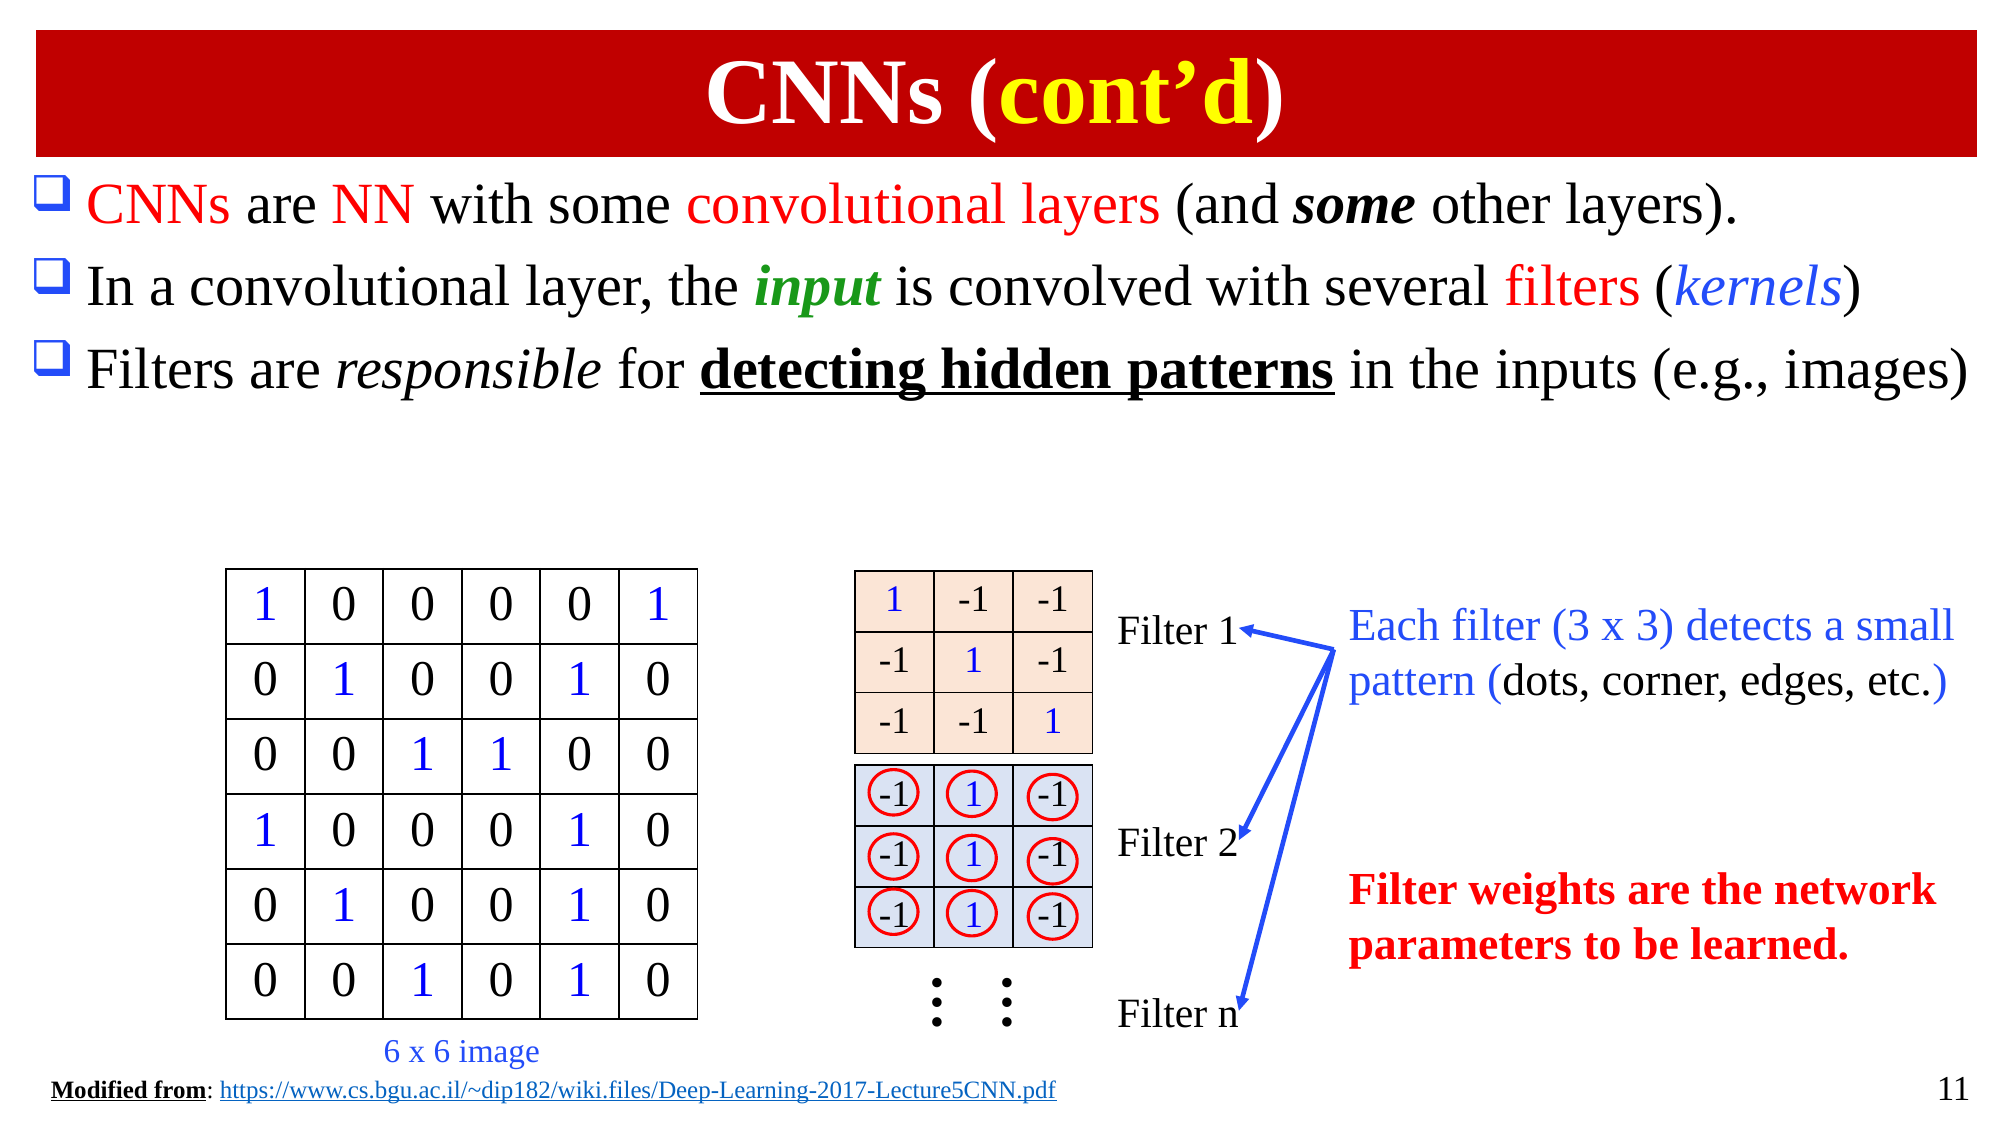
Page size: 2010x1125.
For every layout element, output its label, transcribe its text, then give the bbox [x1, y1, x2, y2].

table_header -1 [856, 766, 933, 825]
table_cell 1 [541, 795, 618, 868]
table_cell 1 [1014, 693, 1092, 753]
text_box Filter weights are the network parameters to be learned. [1334, 851, 1984, 977]
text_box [1239, 628, 1334, 1011]
table_cell -1 [1014, 888, 1092, 947]
table_cell 1 [935, 633, 1012, 692]
table_cell 1 [541, 870, 618, 943]
table_cell -1 [1078, 827, 1092, 886]
text_box Filter 2 [1116, 815, 1239, 866]
table_cell 1 [306, 645, 382, 718]
text_box CNNs are NN with some convolutional layers (and some other layers). In a convolutional layer, the input is convolved with several filters (kernels) Filters are responsible for detecting hidden patterns in the inputs (e.g., images) [30, 164, 1971, 401]
table_cell 1 [384, 720, 461, 793]
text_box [868, 769, 1078, 940]
table_cell 0 [227, 945, 304, 1018]
table_cell 1 [227, 795, 304, 868]
table_cell 0 [463, 645, 539, 718]
table_cell 1 [463, 720, 539, 793]
table_header 1 [856, 572, 933, 631]
table_cell 0 [384, 645, 461, 718]
text_box Each filter (3 x 3) detects a small pattern (dots, corner, edges, etc.) [1333, 587, 1986, 712]
table_cell -1 [856, 633, 933, 692]
table_cell -1 [935, 693, 1012, 753]
table_cell 0 [620, 720, 697, 793]
table_cell 0 [306, 795, 382, 868]
table_cell 0 [384, 795, 461, 868]
table_header 0 [541, 570, 618, 643]
table_cell 0 [306, 720, 382, 793]
table_cell 0 [227, 720, 304, 793]
table_cell 0 [620, 945, 697, 1018]
table_cell 0 [227, 645, 304, 718]
table_cell 0 [306, 945, 382, 1018]
text_box Filter n [1116, 985, 1239, 1036]
table_header -1 [935, 572, 1012, 631]
table_cell -1 [856, 888, 933, 947]
table_cell 0 [620, 645, 697, 718]
table_cell 1 [541, 945, 618, 1018]
slide_number 11 [1909, 1056, 1986, 1117]
table_cell 1 [384, 945, 461, 1018]
table_cell 0 [463, 870, 539, 943]
table_cell -1 [856, 693, 933, 753]
table_cell 0 [227, 870, 304, 943]
table_cell 0 [463, 795, 539, 868]
text_box Filter 1 [1116, 602, 1239, 653]
table_header 0 [463, 570, 539, 643]
text_box …… [914, 958, 1070, 1065]
table_header 0 [306, 570, 382, 643]
table_cell 0 [620, 795, 697, 868]
table_cell 1 [541, 645, 618, 718]
table_cell 0 [541, 720, 618, 793]
table_header 1 [620, 570, 697, 643]
text_box 6 x 6 image [269, 1022, 655, 1065]
table_cell 1 [306, 870, 382, 943]
table_cell -1 [856, 827, 868, 886]
table_header -1 [1014, 766, 1092, 825]
table_cell -1 [1014, 633, 1092, 692]
table_header -1 [1014, 572, 1092, 631]
table_cell 0 [384, 870, 461, 943]
table_cell 0 [620, 870, 697, 943]
title CNNs (cont’d) [36, 30, 1977, 157]
table_header 1 [227, 570, 304, 643]
text_box Modified from: https://www.cs.bgu.ac.il/~dip182/wiki.files/Deep-Learning-2017-Lecture5CNN.pdf [36, 1065, 1727, 1111]
table_cell 0 [463, 945, 539, 1018]
table_cell 1 [935, 940, 1012, 947]
table_header 0 [384, 570, 461, 643]
